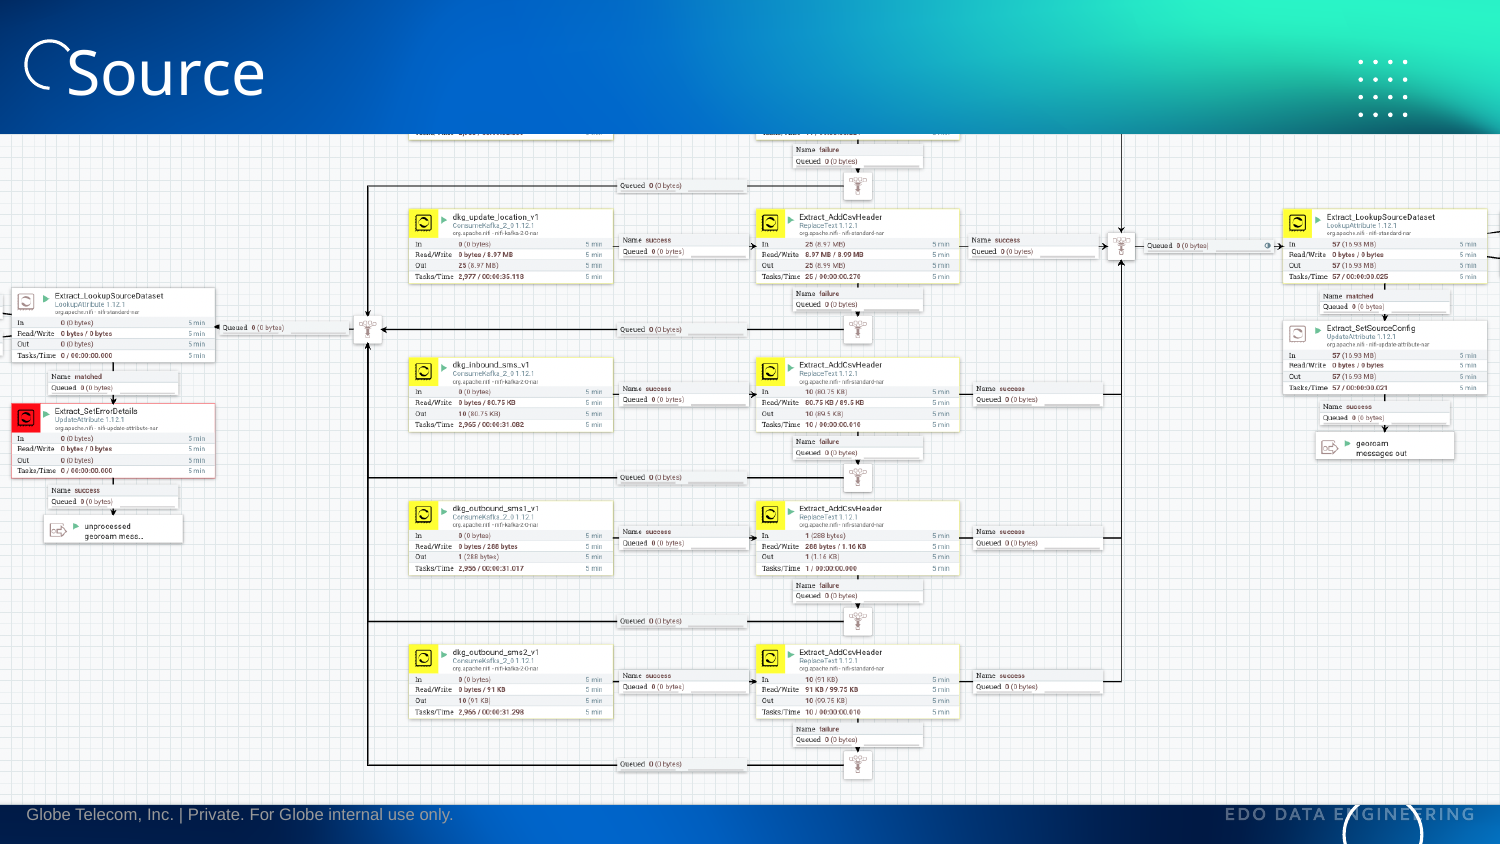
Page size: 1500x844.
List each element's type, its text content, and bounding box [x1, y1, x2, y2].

picture [0, 0, 1500, 844]
title Source [51, 23, 1449, 118]
